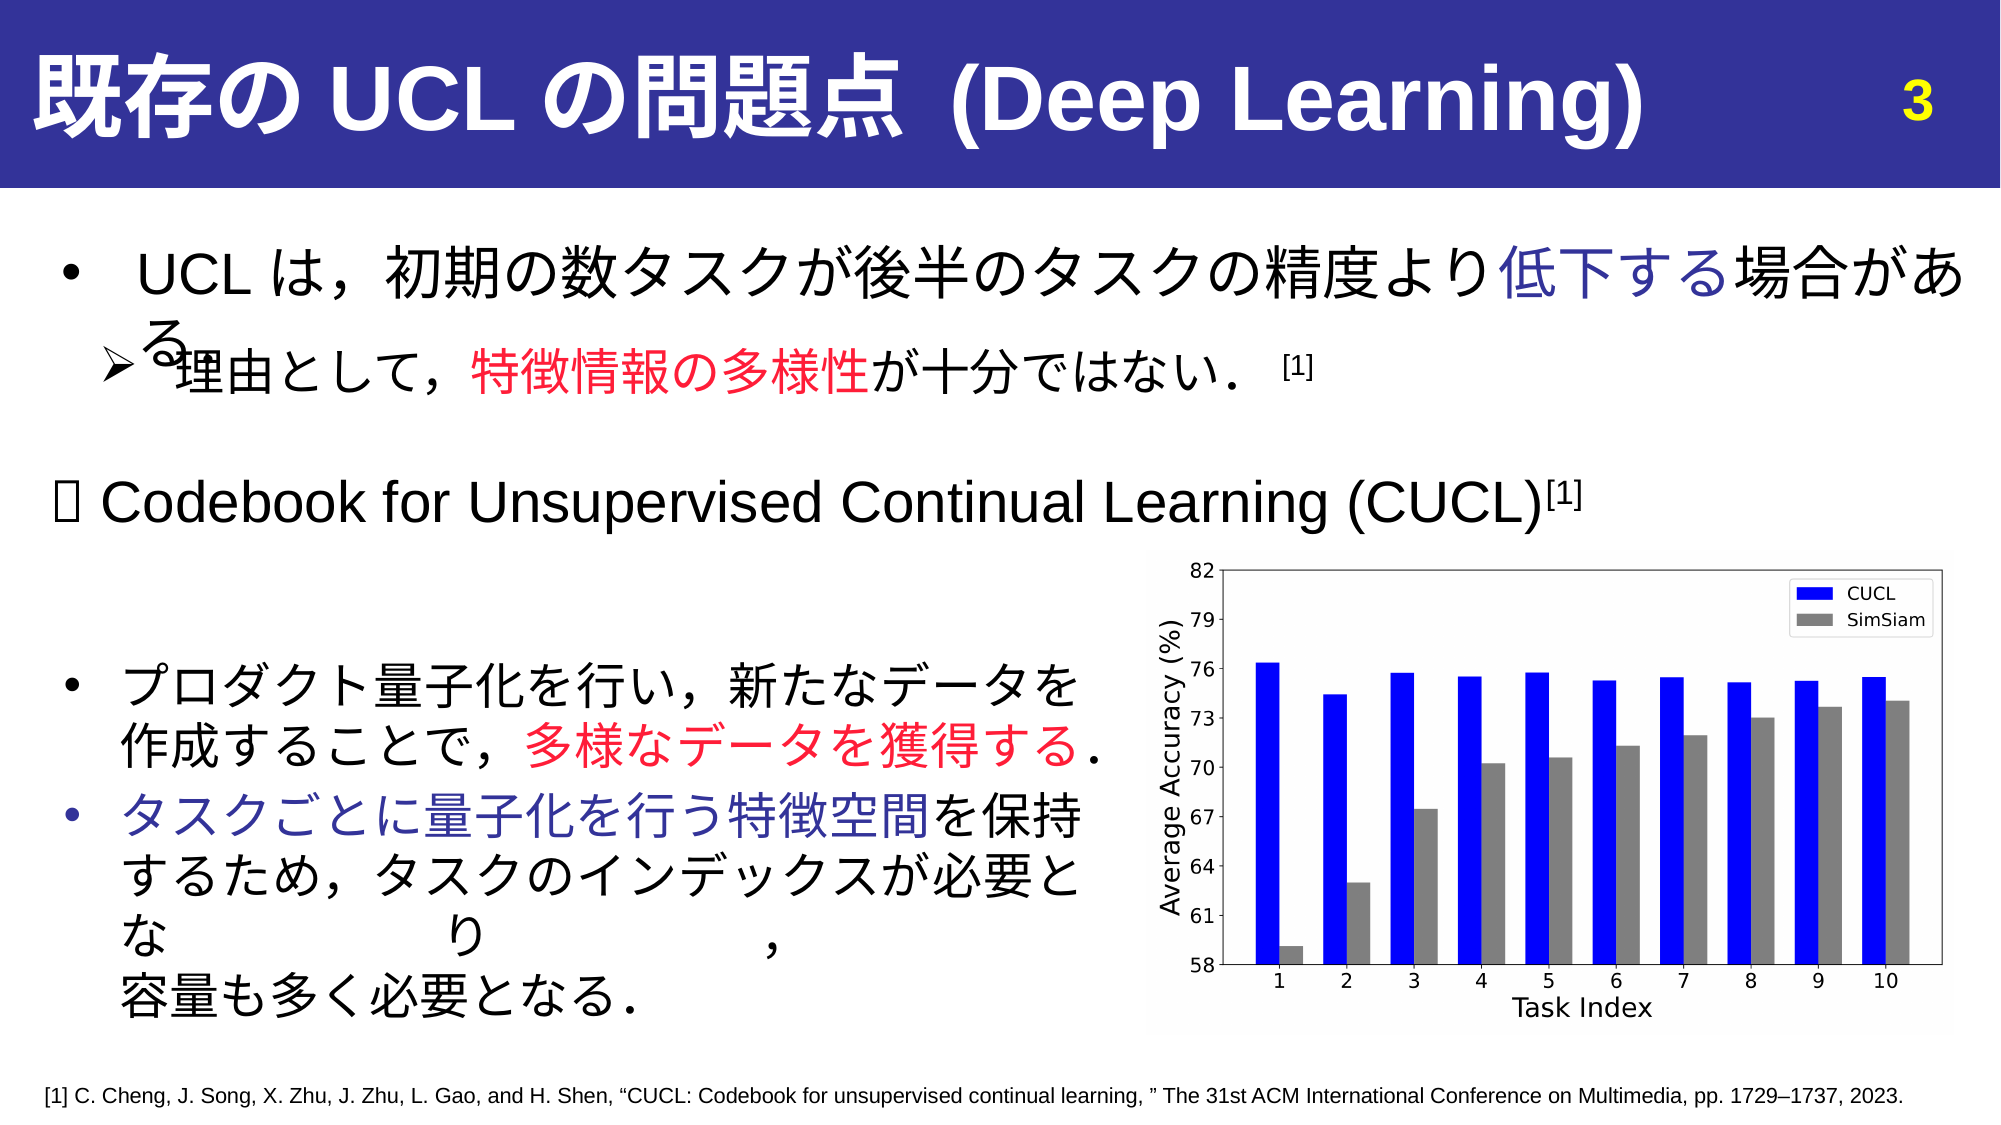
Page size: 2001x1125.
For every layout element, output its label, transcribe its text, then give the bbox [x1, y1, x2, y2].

title 既存のUCLの問題点 (Deep Learning) [16, 0, 2000, 188]
text_box 理由として，特徴情報の多様性が十分ではない．[1] [85, 333, 1983, 410]
text_box プロダクト量子化を行い，新たなデータを作成することで，多様なデータを獲得する． タスクごとに量子化を行う特徴空間を保持 するため，タスクのインデックスが必要となり， 容量も多く必要となる． [48, 647, 1098, 919]
picture [1146, 549, 1955, 1035]
text_box  Codebook for Unsupervised Continual Learning (CUCL)[1] [34, 456, 1935, 533]
list UCLは，初期の数タスクが後半のタスクの精度より低下する場合がある． [46, 228, 1983, 328]
text_box [1] C. Cheng, J. Song, X. Zhu, J. Zhu, L. Gao, and H. Shen, “CUCL: Codebook for unsupervised continual learning, ” The 31st ACM International Conference on Multimedia, pp. 1729–1737, 2023. [29, 1074, 2000, 1116]
slide_number 3 [1483, 54, 1950, 133]
